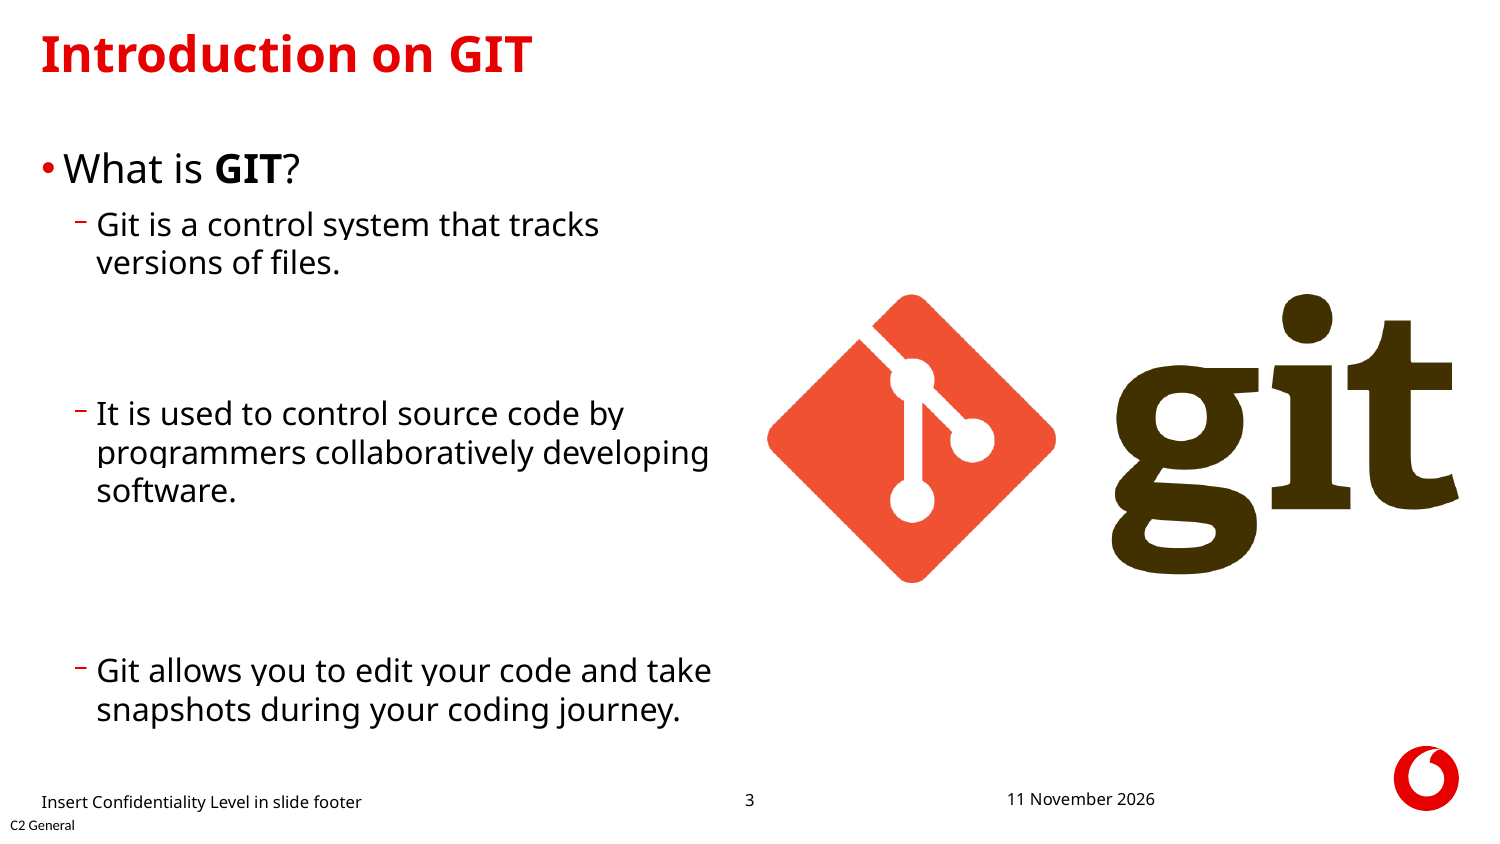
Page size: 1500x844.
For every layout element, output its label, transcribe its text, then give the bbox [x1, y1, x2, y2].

slide_number 3 [716, 773, 784, 813]
list What is GIT? Git is a control system that tracks versions of files. It is used to control source code by programmers collaboratively developing software. Git allows you to edit your code and take snapshots during your coding journey. [41, 144, 733, 735]
picture [767, 294, 1460, 584]
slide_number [1006, 772, 1357, 813]
title Introduction on GIT [41, 33, 1458, 144]
footer Insert Confidentiality Level in slide footer [41, 772, 385, 813]
